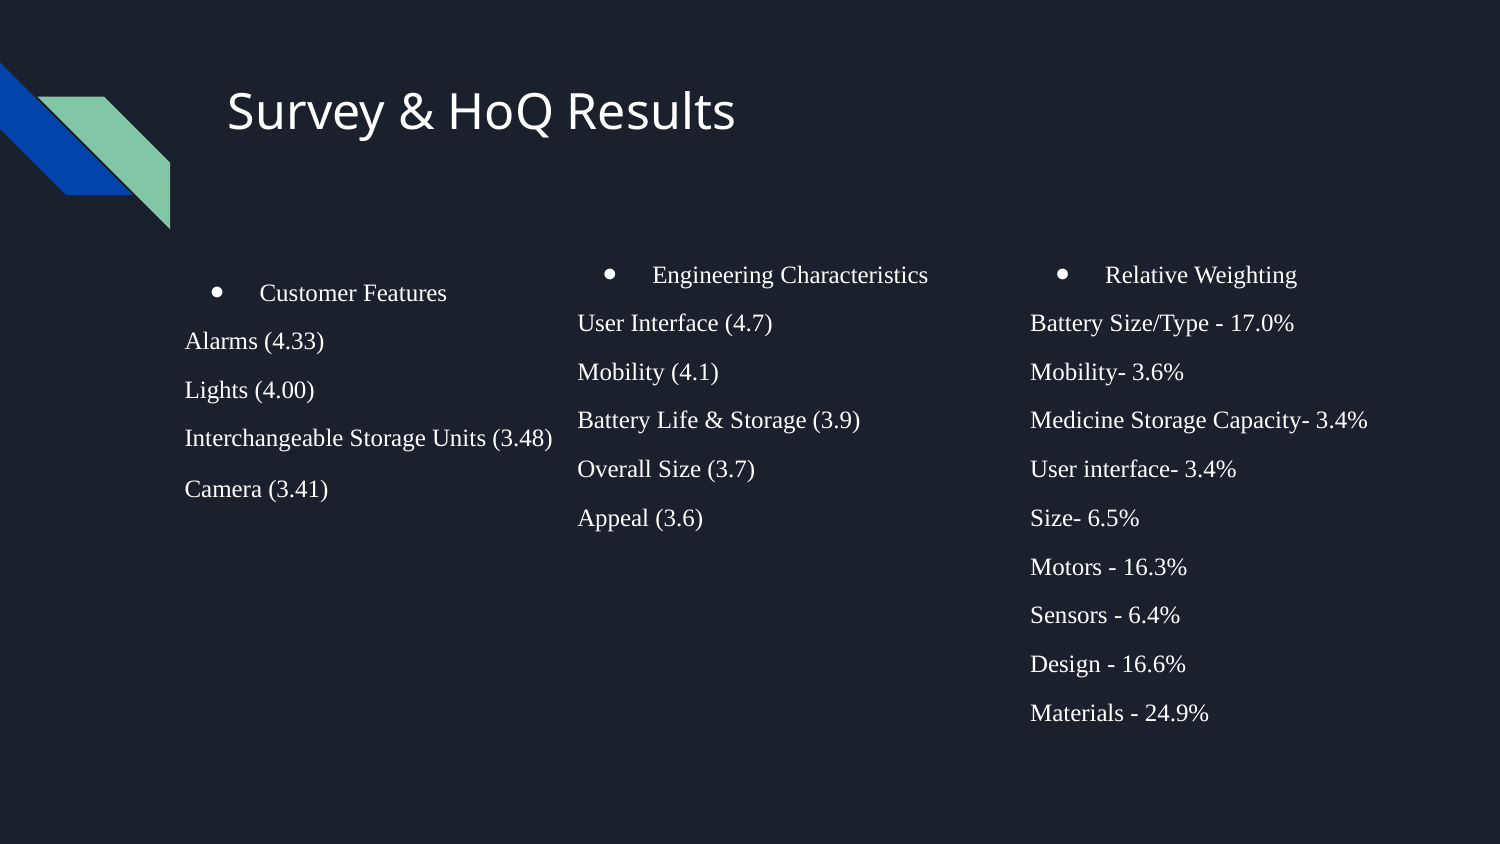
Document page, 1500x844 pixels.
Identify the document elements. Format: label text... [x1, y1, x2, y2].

title Survey & HoQ Results [212, 64, 1368, 215]
list Relative Weighting Battery Size/Type - 17.0% Mobility- 3.6% Medicine Storage Capacity- 3.4% User interface- 3.4% Size- 6.5% Motors - 16.3% Sensors - 6.4% Design - 16.6% Materials - 24.9% [1015, 241, 1402, 732]
list Engineering Characteristics User Interface (4.7) Mobility (4.1) Battery Life & Storage (3.9) Overall Size (3.7) Appeal (3.6) [562, 241, 949, 546]
list Customer Features Alarms (4.33) Lights (4.00) Interchangeable Storage Units (3.48) Camera (3.41) [169, 258, 562, 528]
